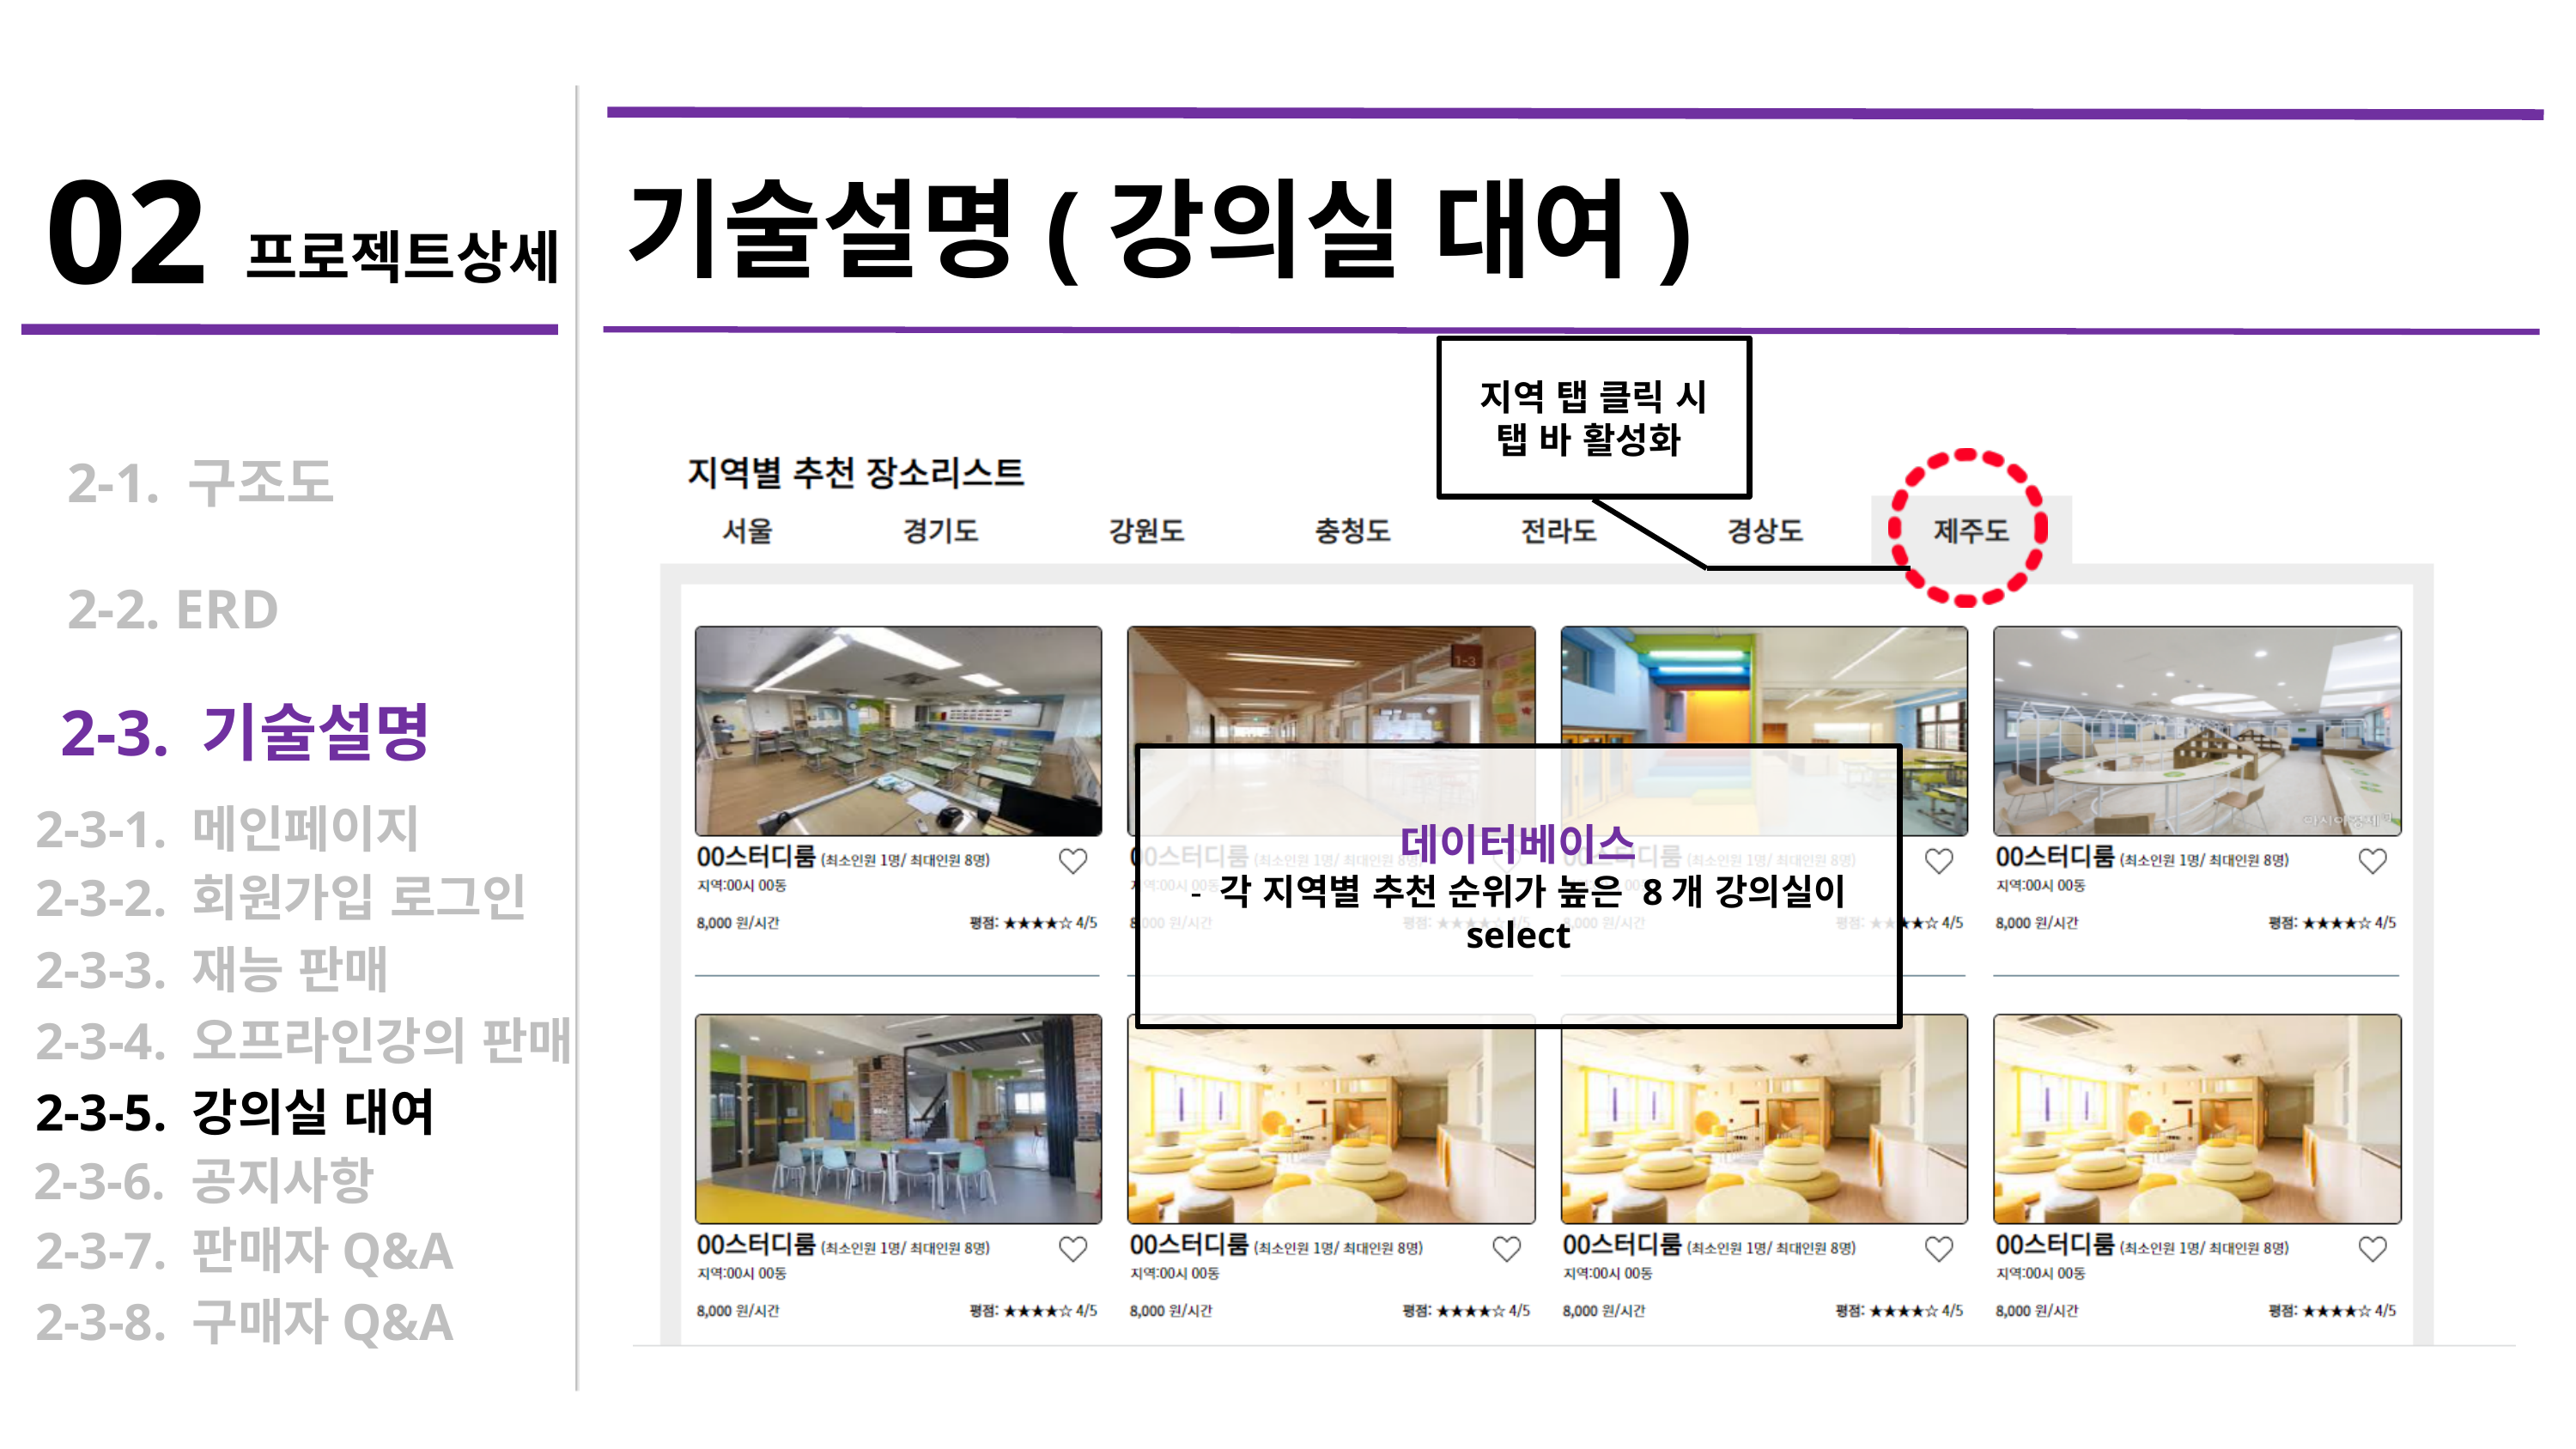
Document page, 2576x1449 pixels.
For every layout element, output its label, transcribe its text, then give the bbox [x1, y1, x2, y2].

text_box 지역 탭 클릭 시 탭 바 활성화 [1438, 342, 1750, 401]
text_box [573, 328, 580, 440]
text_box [607, 112, 2544, 115]
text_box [603, 329, 2540, 332]
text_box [573, 85, 580, 132]
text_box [1583, 538, 1900, 615]
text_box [1888, 448, 2048, 608]
picture [633, 402, 2516, 1350]
text_box 기술설명(강의실 대여) [687, 155, 1986, 297]
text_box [32, 133, 683, 321]
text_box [21, 442, 650, 1358]
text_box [573, 1366, 580, 1391]
